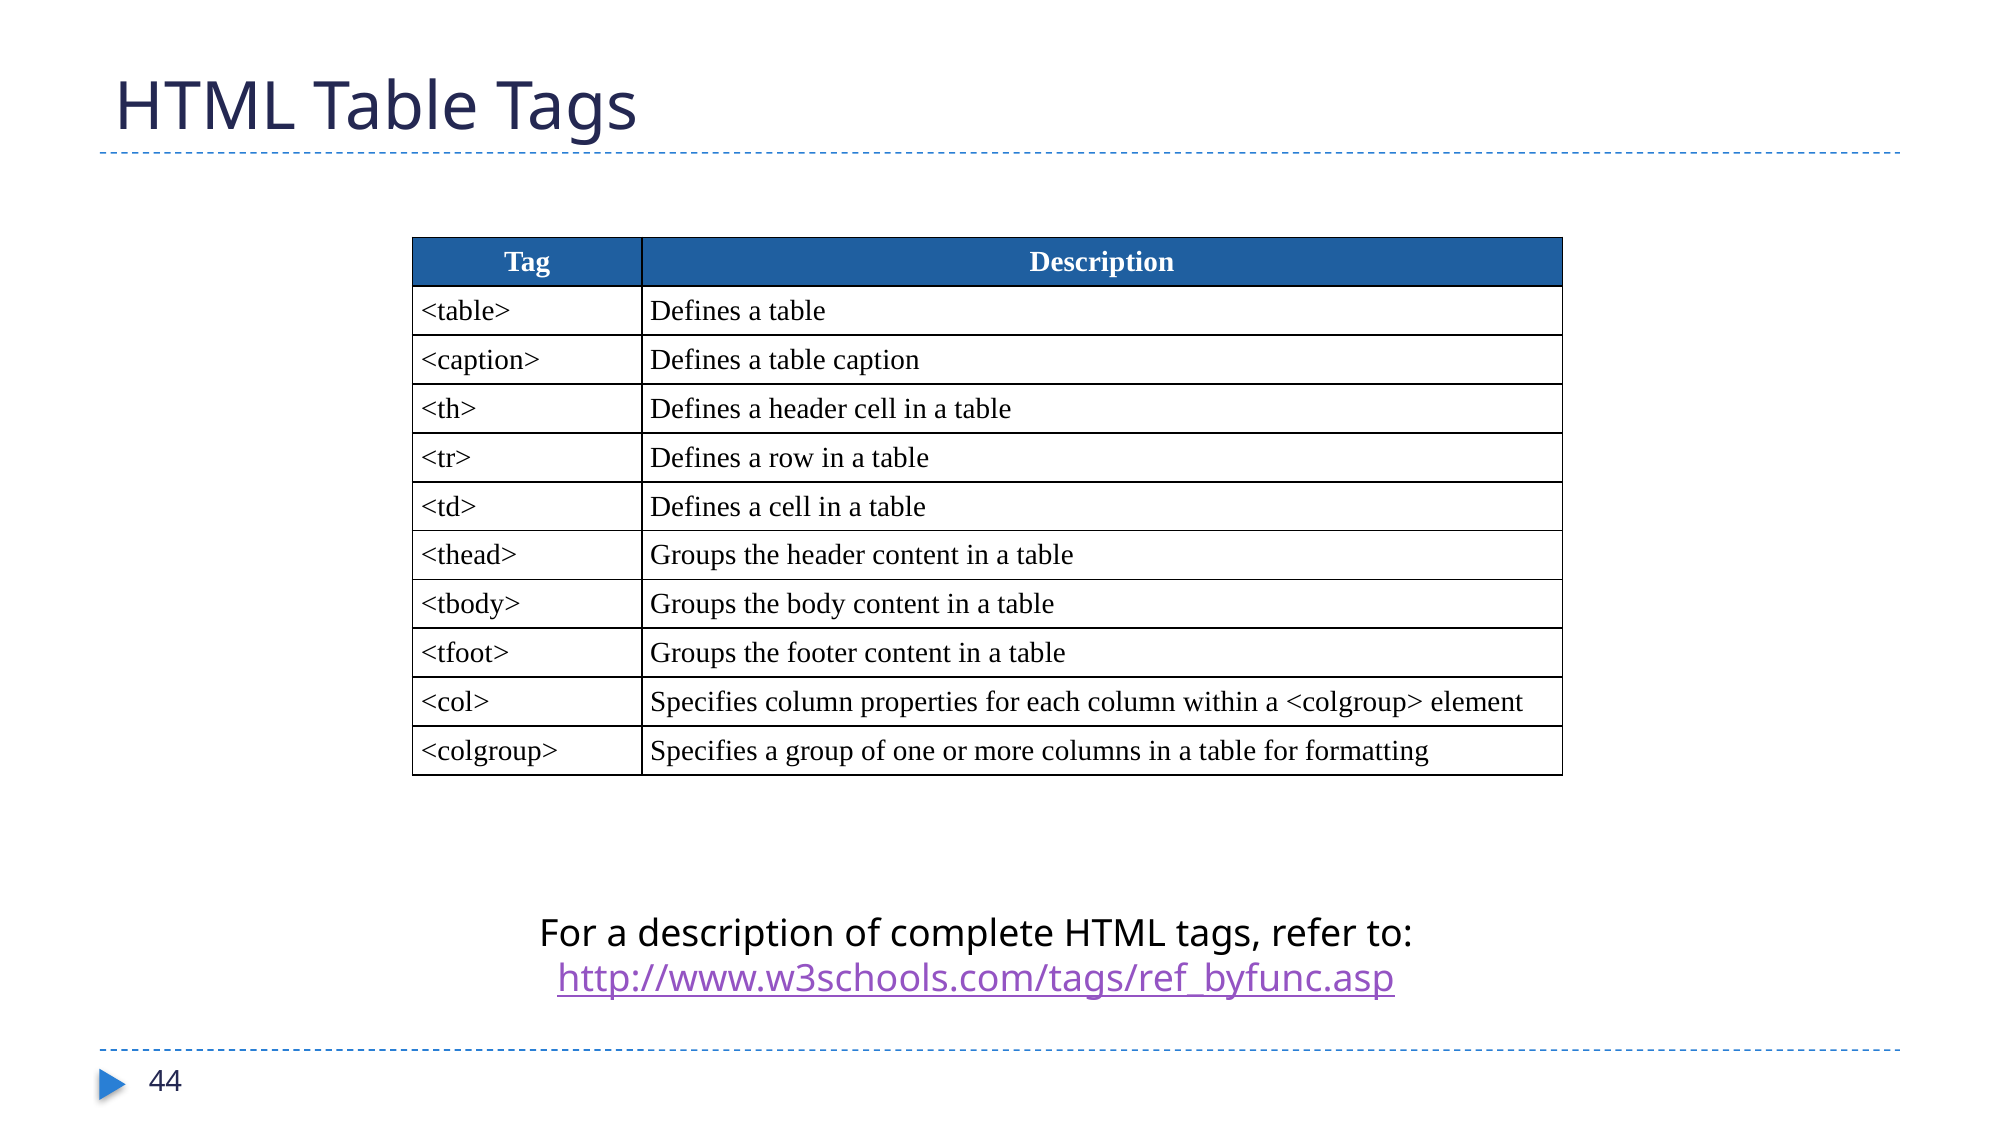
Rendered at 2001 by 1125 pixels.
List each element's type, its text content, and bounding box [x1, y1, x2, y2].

table_header Tag [413, 238, 641, 285]
table_cell <td> [413, 483, 641, 530]
table_cell <thead> [413, 531, 641, 579]
table_cell Groups the header content in a table [643, 531, 1562, 579]
table_cell <tr> [413, 434, 641, 481]
table_cell Groups the footer content in a table [643, 629, 1562, 676]
table_header Description [643, 238, 1562, 285]
table_cell <col> [413, 678, 641, 725]
slide_number 44 [133, 1055, 568, 1103]
table_cell <tbody> [413, 580, 641, 627]
table_cell Defines a table caption [643, 336, 1562, 383]
table_cell <colgroup> [413, 727, 641, 774]
table_cell Specifies column properties for each column within a <colgroup> element [643, 678, 1562, 725]
table_cell Defines a table [643, 287, 1562, 334]
table_cell Groups the body content in a table [643, 580, 1562, 627]
table_cell Defines a row in a table [643, 434, 1562, 481]
table_cell <table> [413, 287, 641, 334]
table_cell Defines a cell in a table [643, 483, 1562, 530]
title HTML Table Tags [99, 24, 1900, 151]
table_cell Specifies a group of one or more columns in a table for formatting [643, 727, 1562, 774]
table_cell <tfoot> [413, 629, 641, 676]
table_cell <th> [413, 385, 641, 432]
text_box For a description of complete HTML tags, refer to: http://www.w3schools.com/tags/ref_byfunc.asp [112, 901, 1850, 1013]
table_cell <caption> [413, 336, 641, 383]
table_cell Defines a header cell in a table [643, 385, 1562, 432]
